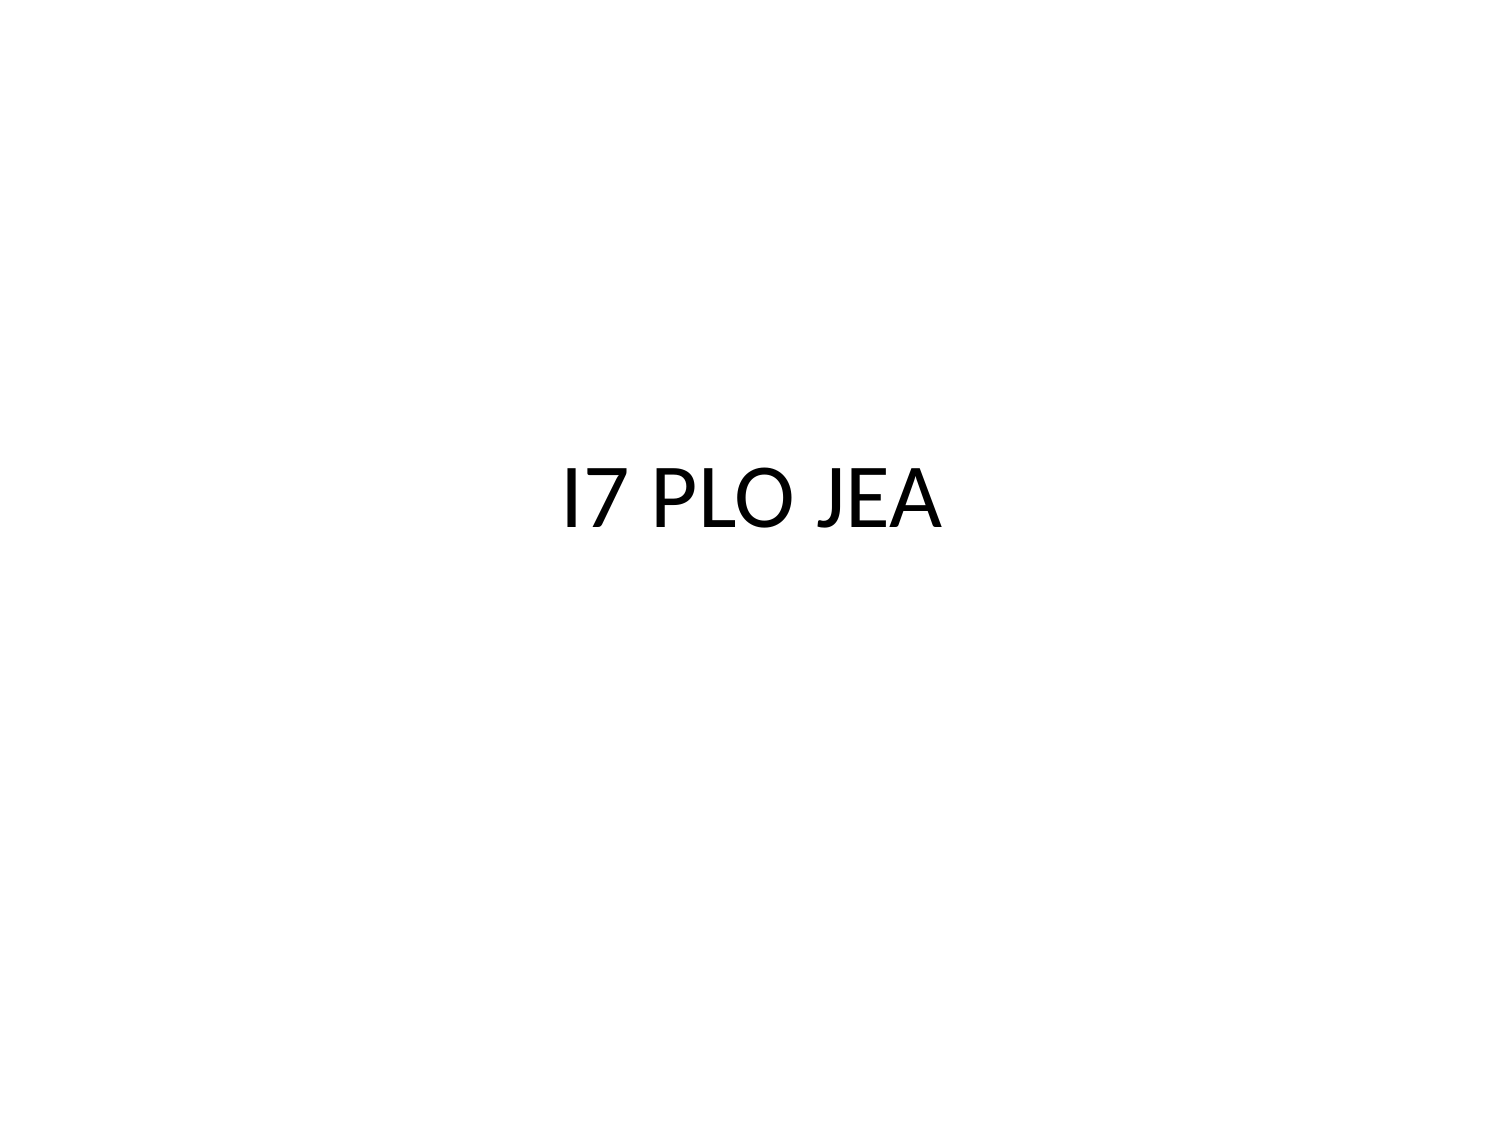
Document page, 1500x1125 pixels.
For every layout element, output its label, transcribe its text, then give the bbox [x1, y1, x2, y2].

title I7 PLO JEA [76, 397, 1427, 585]
